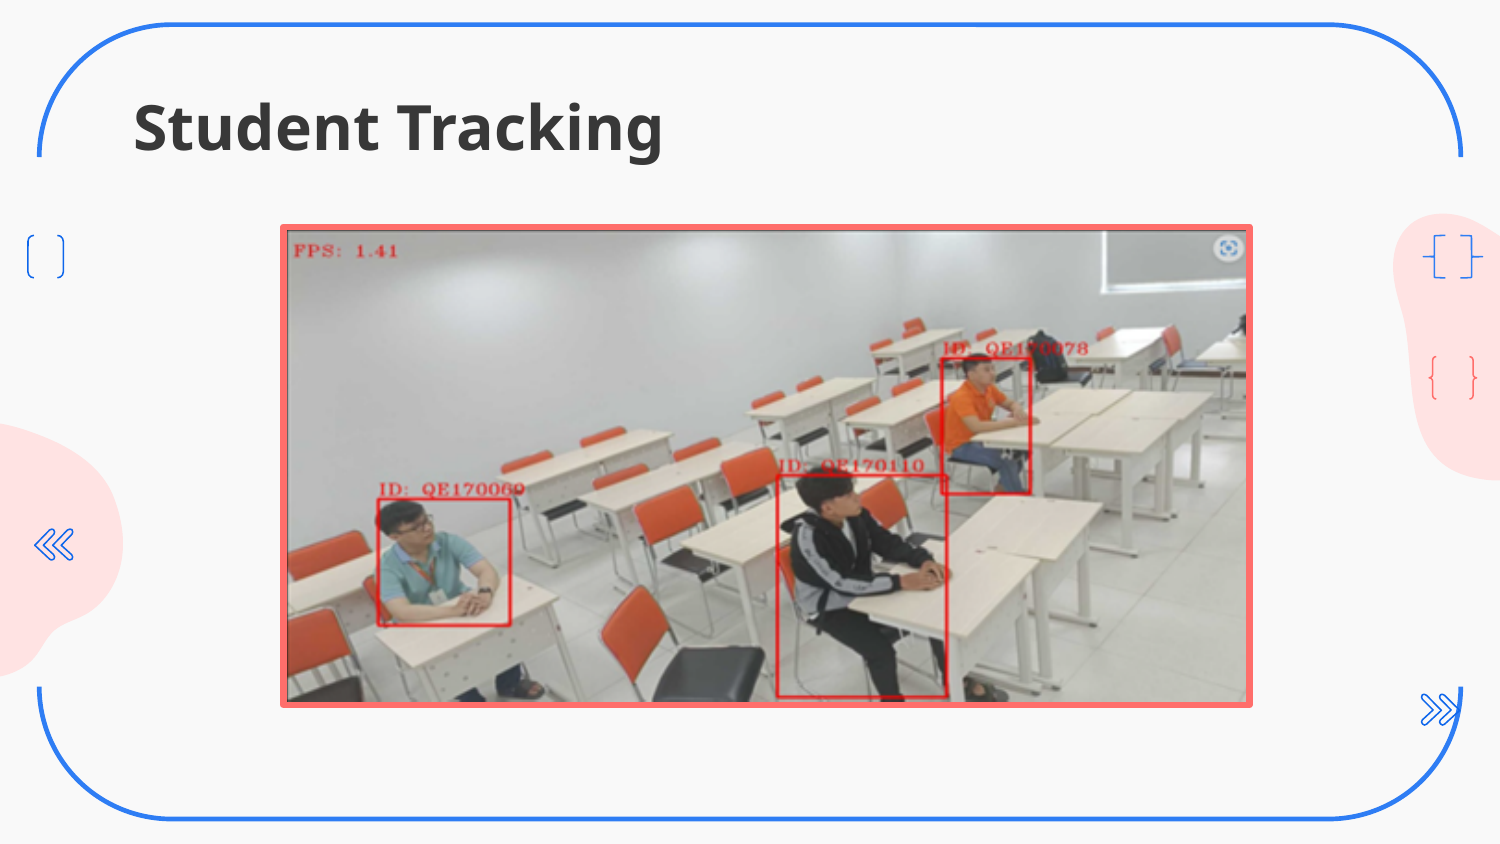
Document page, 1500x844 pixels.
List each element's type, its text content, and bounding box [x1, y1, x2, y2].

title Student Tracking [118, 72, 1415, 167]
picture [286, 229, 1247, 703]
